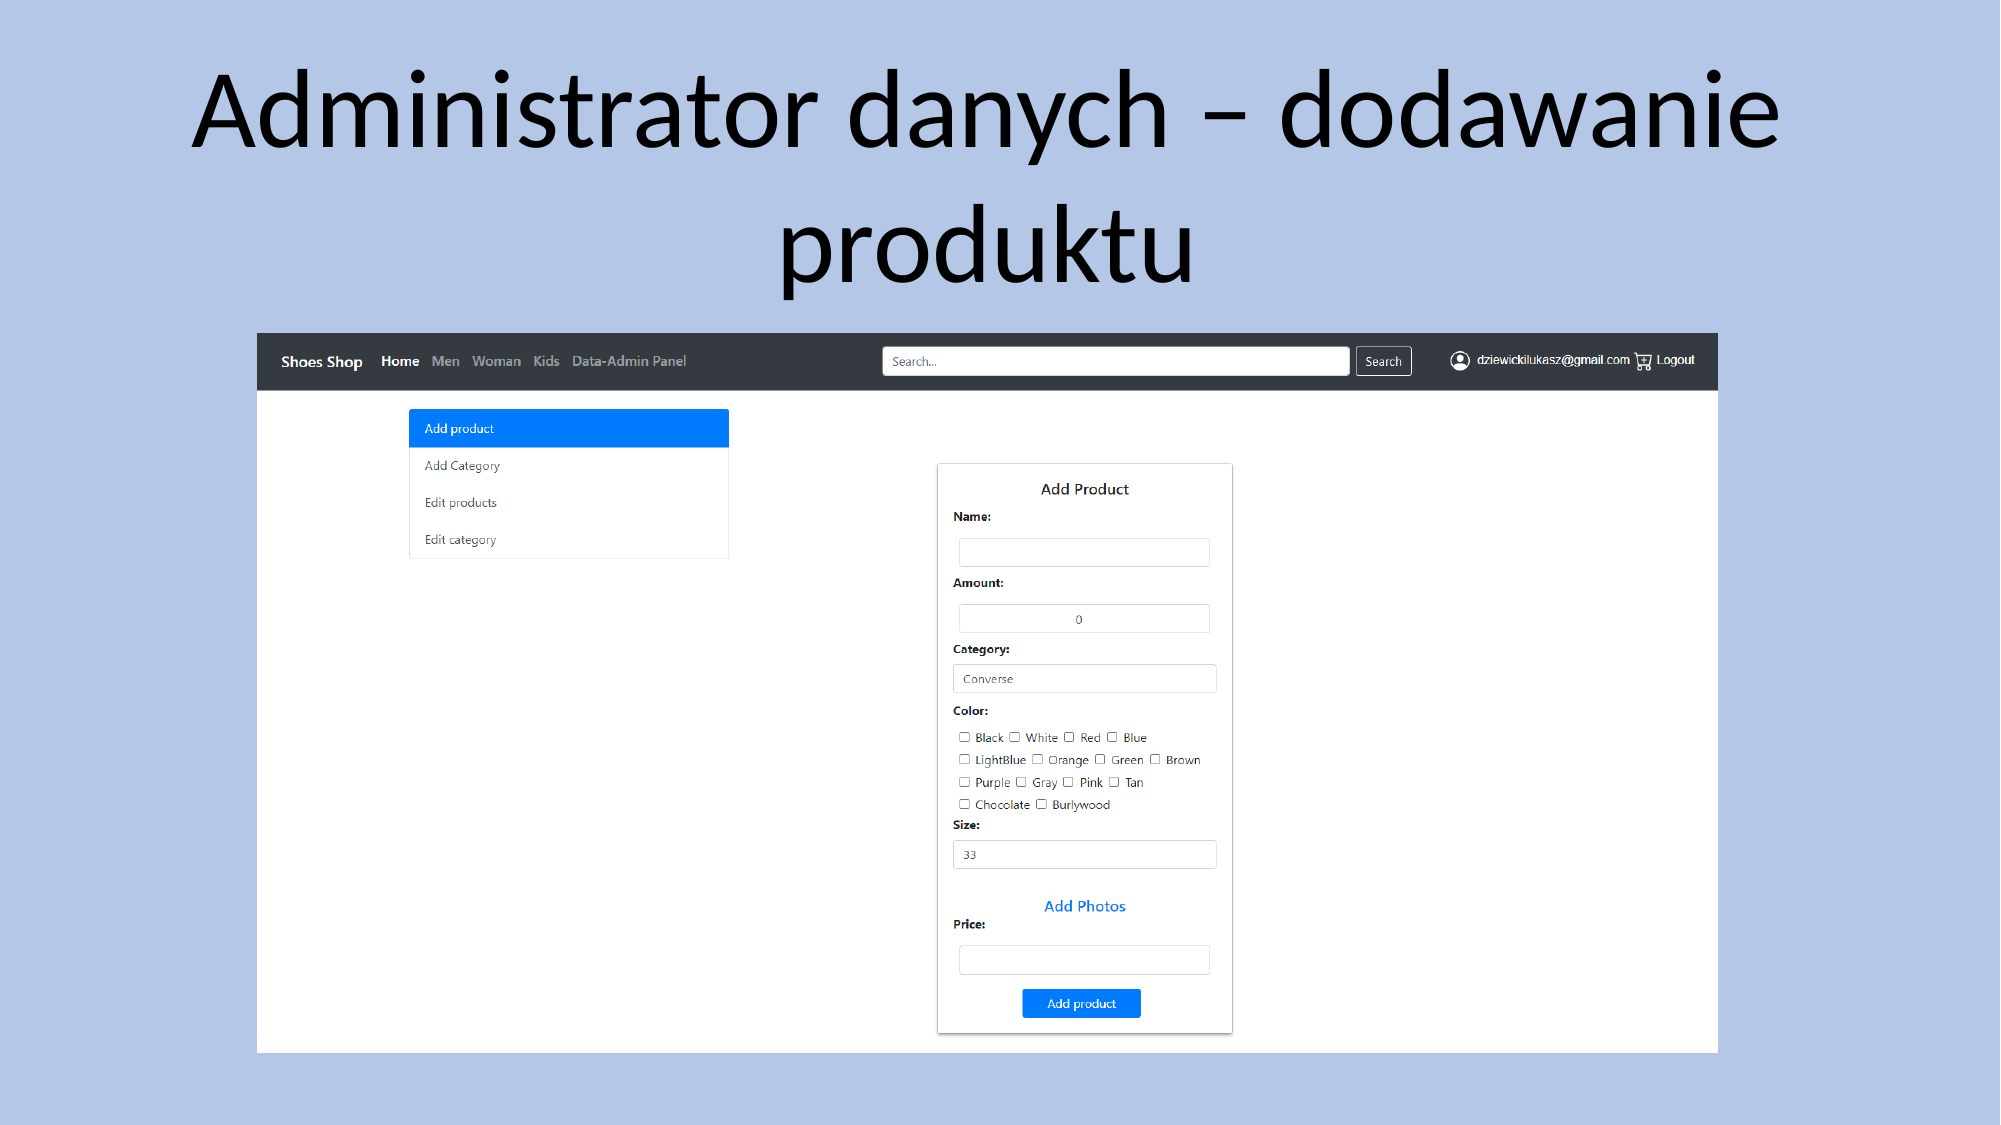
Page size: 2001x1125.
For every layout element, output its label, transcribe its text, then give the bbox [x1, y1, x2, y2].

picture [257, 333, 1718, 1053]
text_box Administrator danych – dodawanie produktu [127, 27, 1848, 313]
